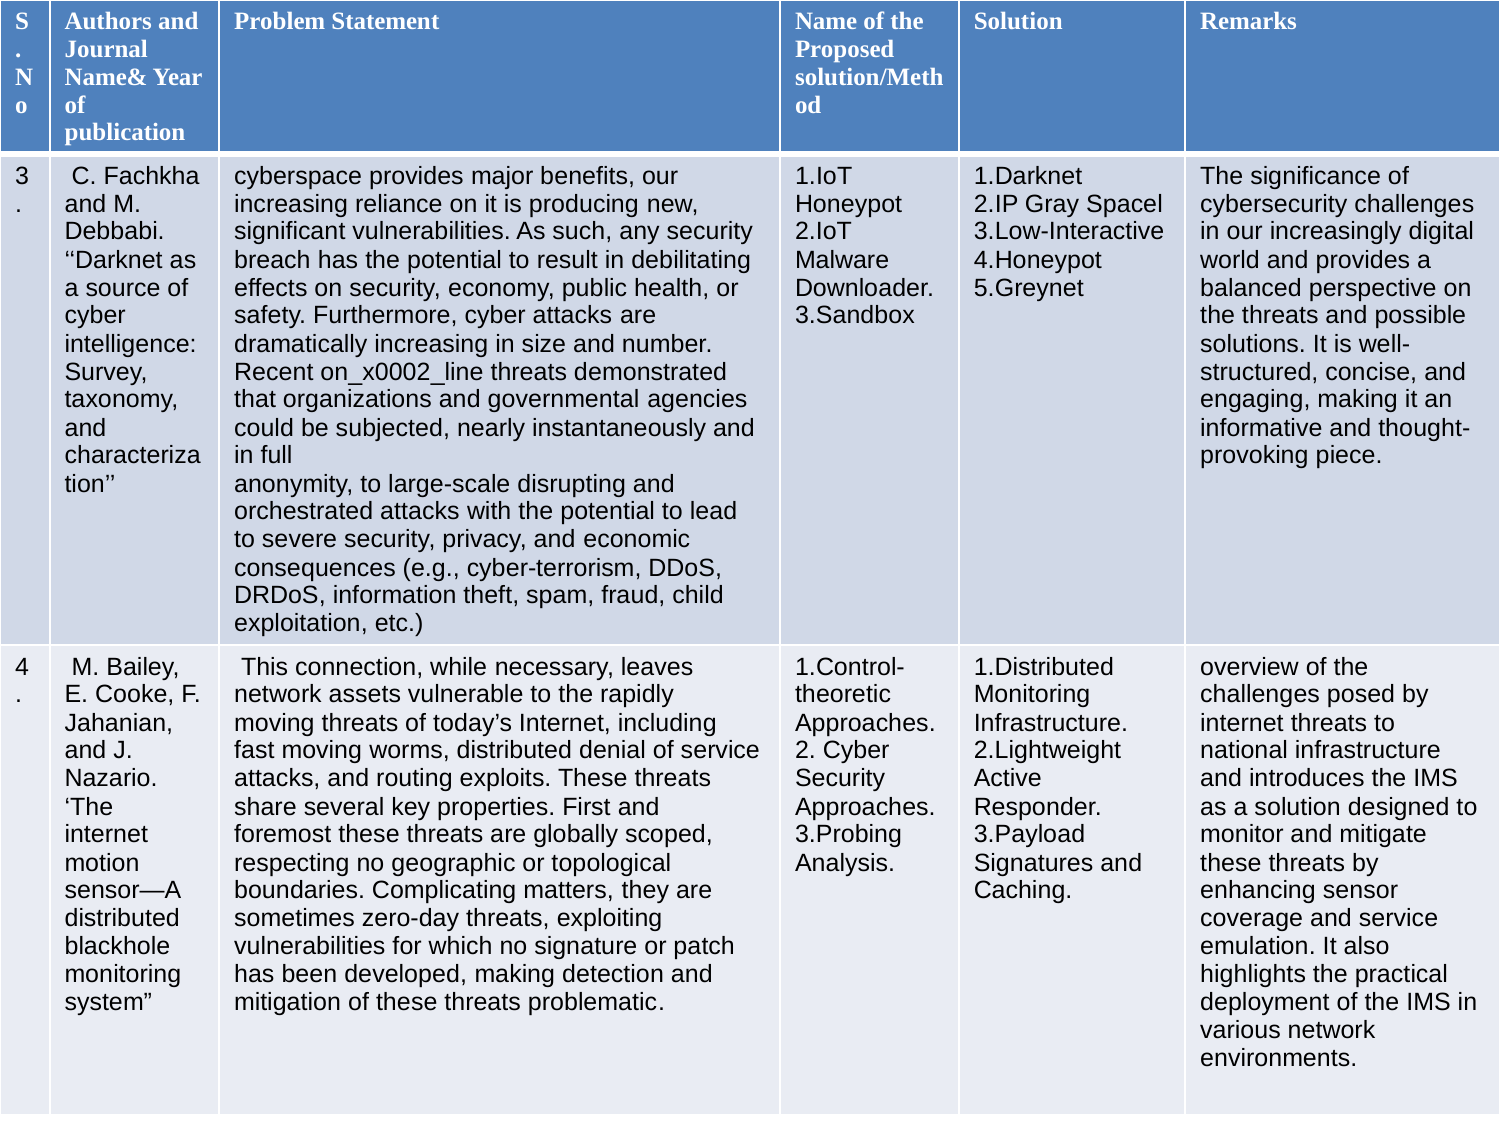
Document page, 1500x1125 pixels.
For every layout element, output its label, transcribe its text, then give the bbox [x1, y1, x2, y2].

table_cell 1.Control-theoretic Approaches. 2. Cyber Security Approaches. 3.Probing Analysis. [781, 646, 958, 1114]
table_cell The significance of cybersecurity challenges in our increasingly digital world and provides a balanced perspective on the threats and possible solutions. It is well-structured, concise, and engaging, making it an informative and thought-provoking piece. [1186, 157, 1499, 644]
table_cell 1.Darknet 2.IP Gray Spacel 3.Low-Interactive 4.Honeypot 5.Greynet [960, 157, 1184, 644]
table_cell overview of the challenges posed by internet threats to national infrastructure and introduces the IMS as a solution designed to monitor and mitigate these threats by enhancing sensor coverage and service emulation. It also highlights the practical deployment of the IMS in various network environments. [1186, 646, 1499, 1114]
table_cell M. Bailey, E. Cooke, F. Jahanian, and J. Nazario. ‘The internet motion sensor—A distributed blackhole monitoring system” [51, 646, 218, 1114]
table_cell cyberspace provides major benefits, our increasing reliance on it is producing new, significant vulnerabilities. As such, any security breach has the potential to result in debilitating effects on security, economy, public health, or safety. Furthermore, cyber attacks are dramatically increasing in size and number. Recent on_x0002_line threats demonstrated that organizations and governmental agencies could be subjected, nearly instantaneously and in full anonymity, to large-scale disrupting and orchestrated attacks with the potential to lead to severe security, privacy, and economic consequences (e.g., cyber-terrorism, DDoS, DRDoS, information theft, spam, fraud, child exploitation, etc.) [220, 157, 779, 644]
table_header S.No [1, 1, 49, 151]
table_header Solution [960, 1, 1184, 151]
table_cell 1.Distributed Monitoring Infrastructure. 2.Lightweight Active Responder. 3.Payload Signatures and Caching. [960, 646, 1184, 1114]
table_header Name of the Proposed solution/Method [781, 1, 958, 151]
table_cell This connection, while necessary, leaves network assets vulnerable to the rapidly moving threats of today’s Internet, including fast moving worms, distributed denial of service attacks, and routing exploits. These threats share several key properties. First and foremost these threats are globally scoped, respecting no geographic or topological boundaries. Complicating matters, they are sometimes zero-day threats, exploiting vulnerabilities for which no signature or patch has been developed, making detection and mitigation of these threats problematic. [220, 646, 779, 1114]
table_cell C. Fachkha and M. Debbabi. ‘‘Darknet as a source of cyber intelligence: Survey, taxonomy, and characterization’’ [51, 157, 218, 644]
table_cell 1.IoT Honeypot 2.IoT Malware Downloader. 3.Sandbox [781, 157, 958, 644]
table_cell 3. [1, 157, 49, 644]
table_header Remarks [1186, 1, 1499, 151]
table_header Problem Statement [220, 1, 779, 151]
table_header Authors and Journal Name& Year of publication [51, 1, 218, 151]
table_cell 4. [1, 646, 49, 1114]
